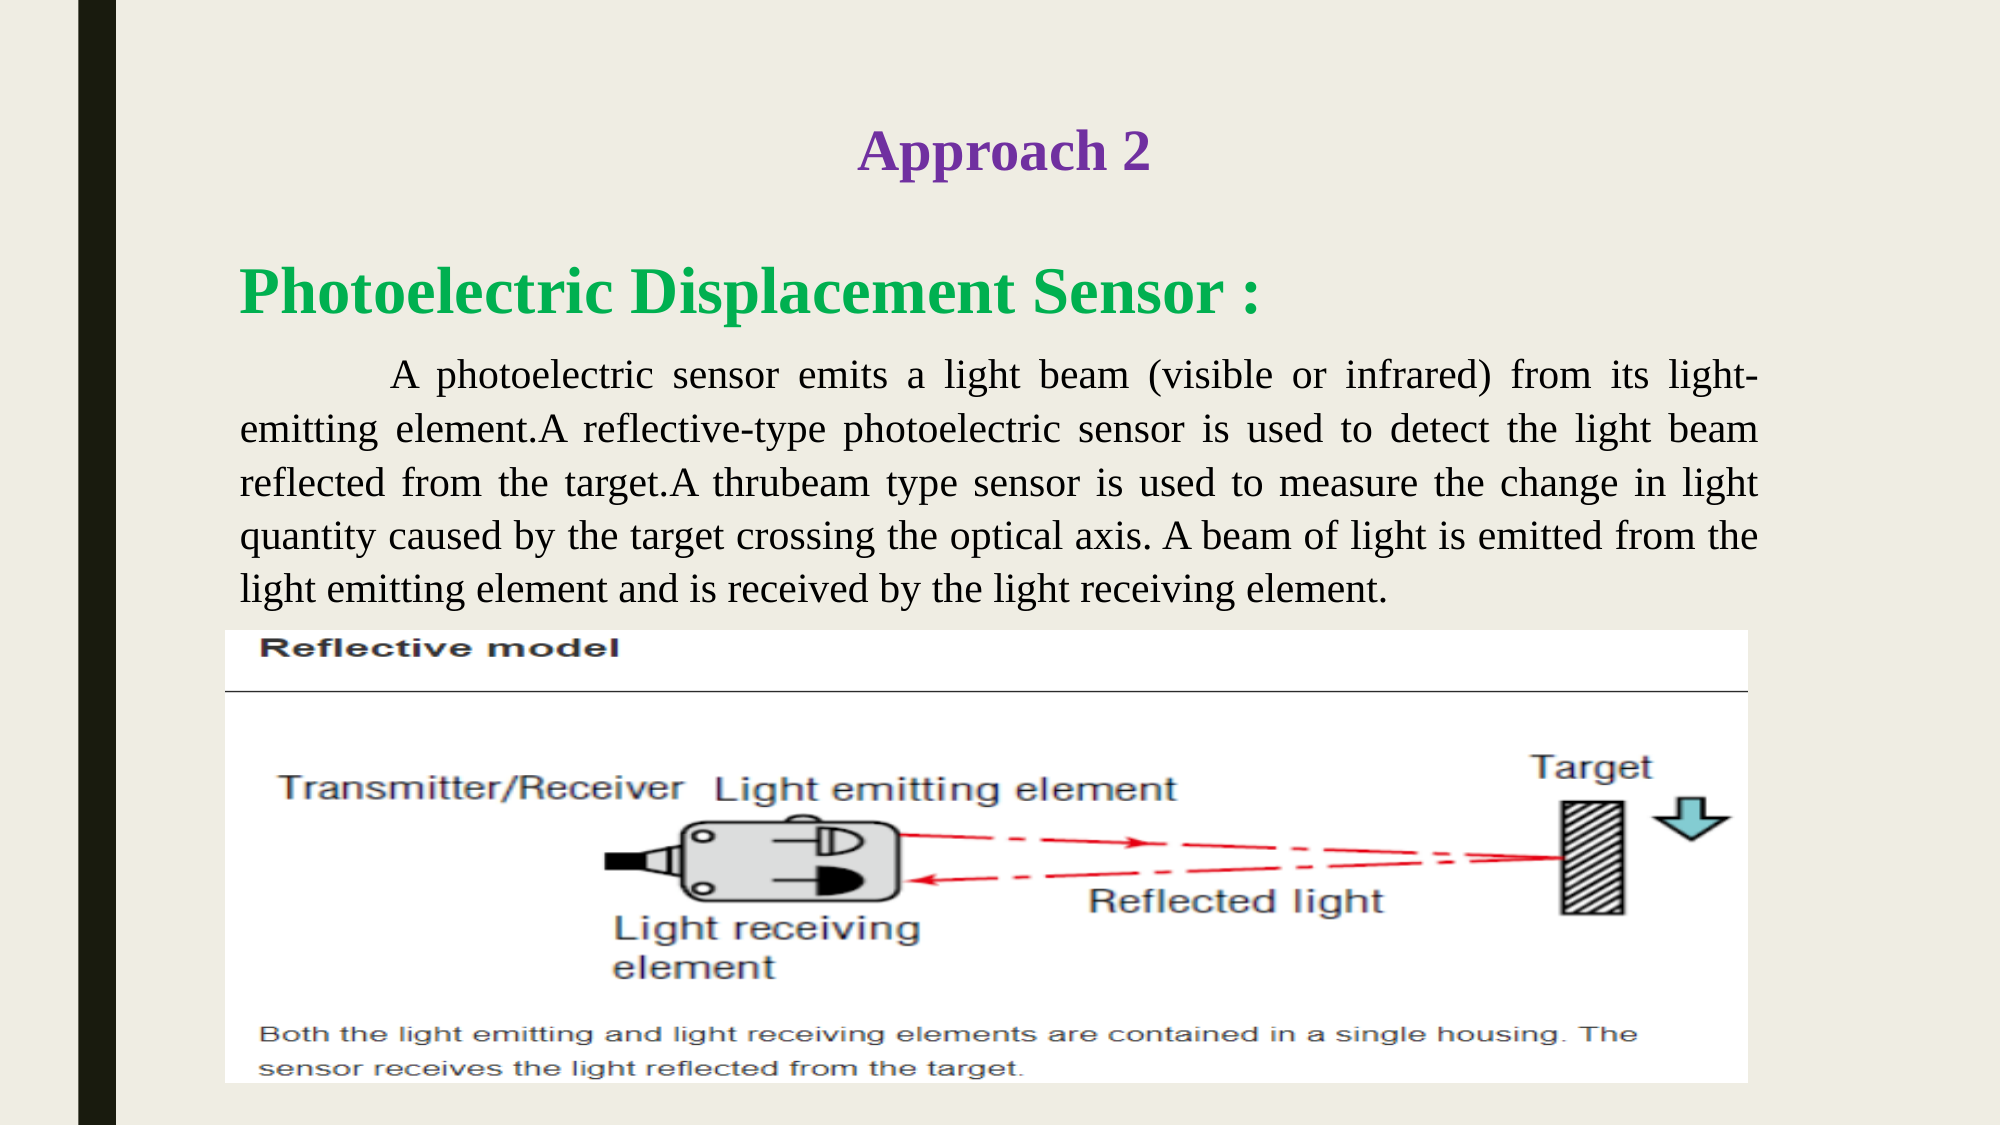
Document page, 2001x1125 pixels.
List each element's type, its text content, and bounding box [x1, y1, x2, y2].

title Approach 2 [225, 112, 1800, 261]
text_box Photoelectric Displacement Sensor : A photoelectric sensor emits a light beam (visible or infrared) from its light-emitting element.A reflective-type photoelectric sensor is used to detect the light beam reflected from the target.A thrubeam type sensor is used to measure the change in light quantity caused by the target crossing the optical axis. A beam of light is emitted from the light emitting element and is received by the light receiving element. [225, 261, 1775, 689]
picture [224, 630, 1748, 1083]
